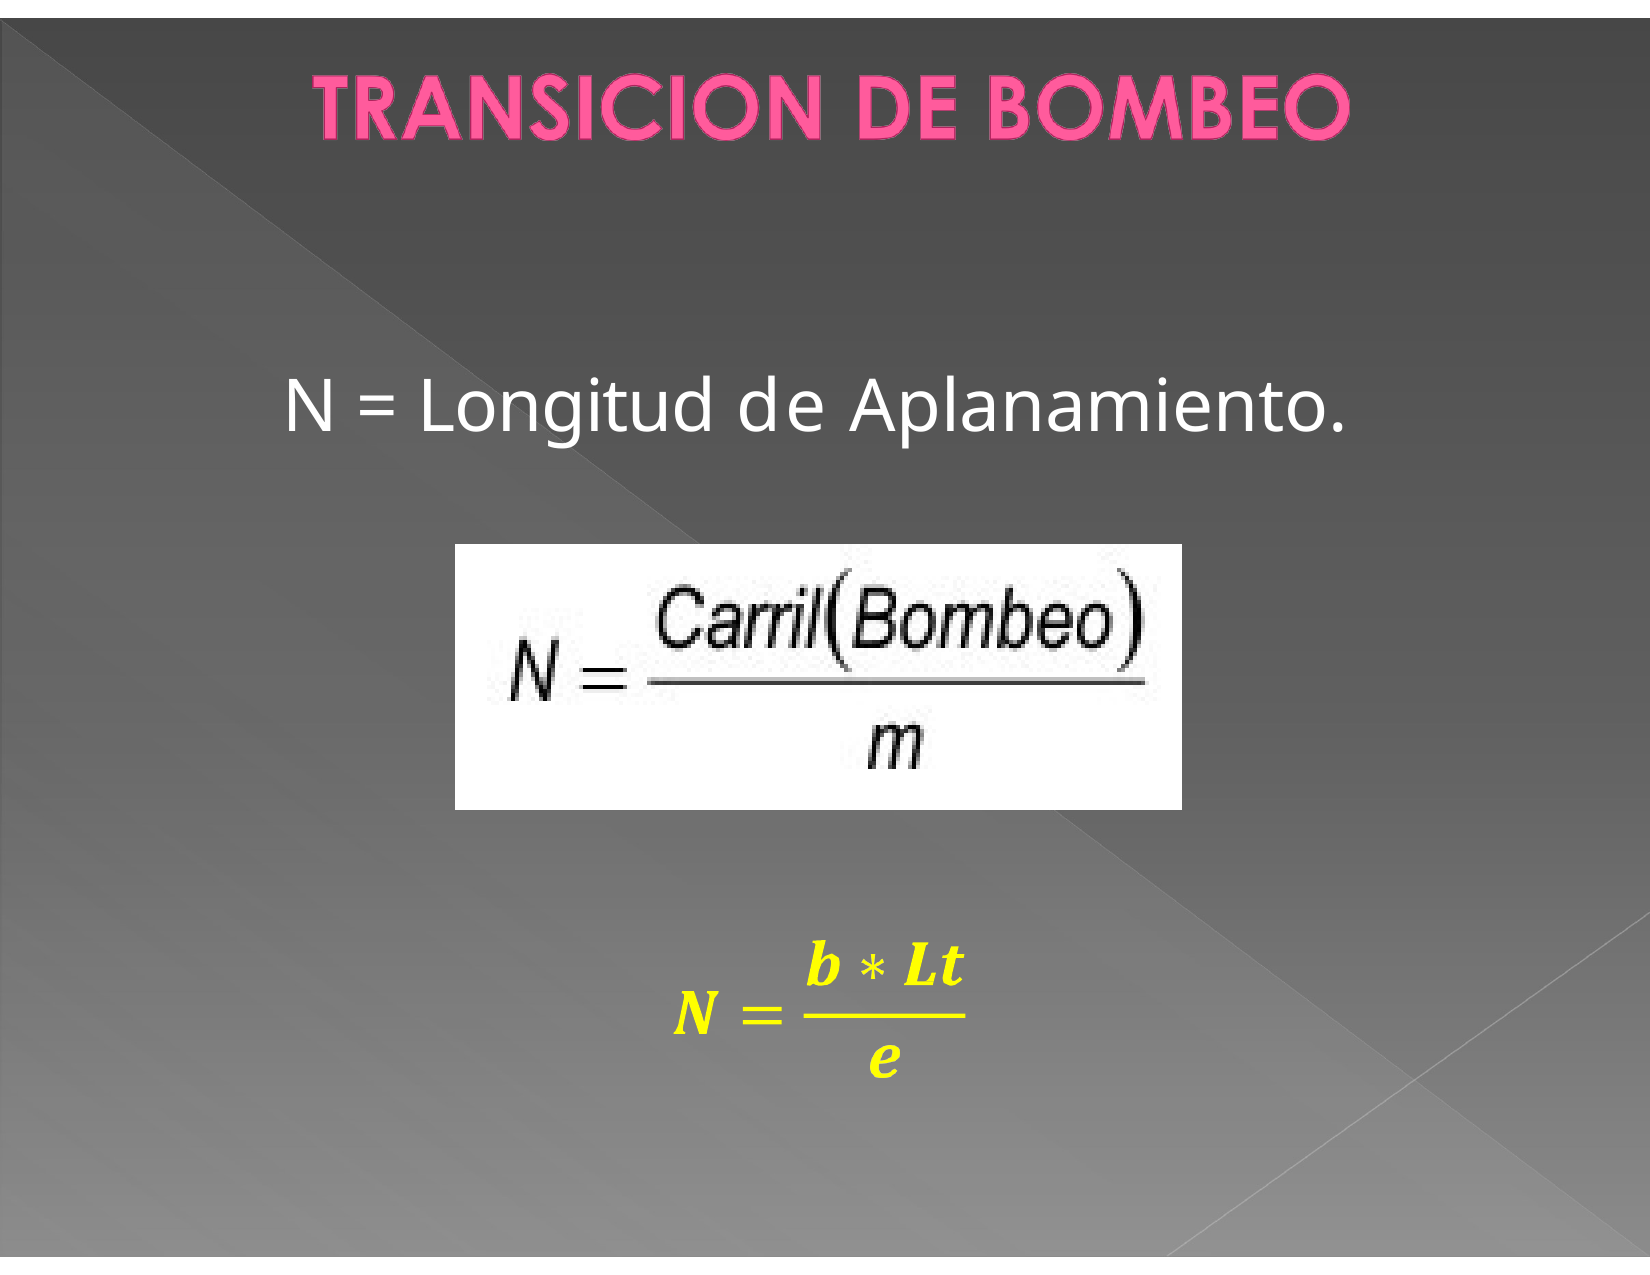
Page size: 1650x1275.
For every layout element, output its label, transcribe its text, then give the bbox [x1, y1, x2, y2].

picture [0, 18, 1650, 1257]
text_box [455, 544, 1182, 1078]
title N = Longitud de Aplanamiento. [279, 356, 1405, 572]
